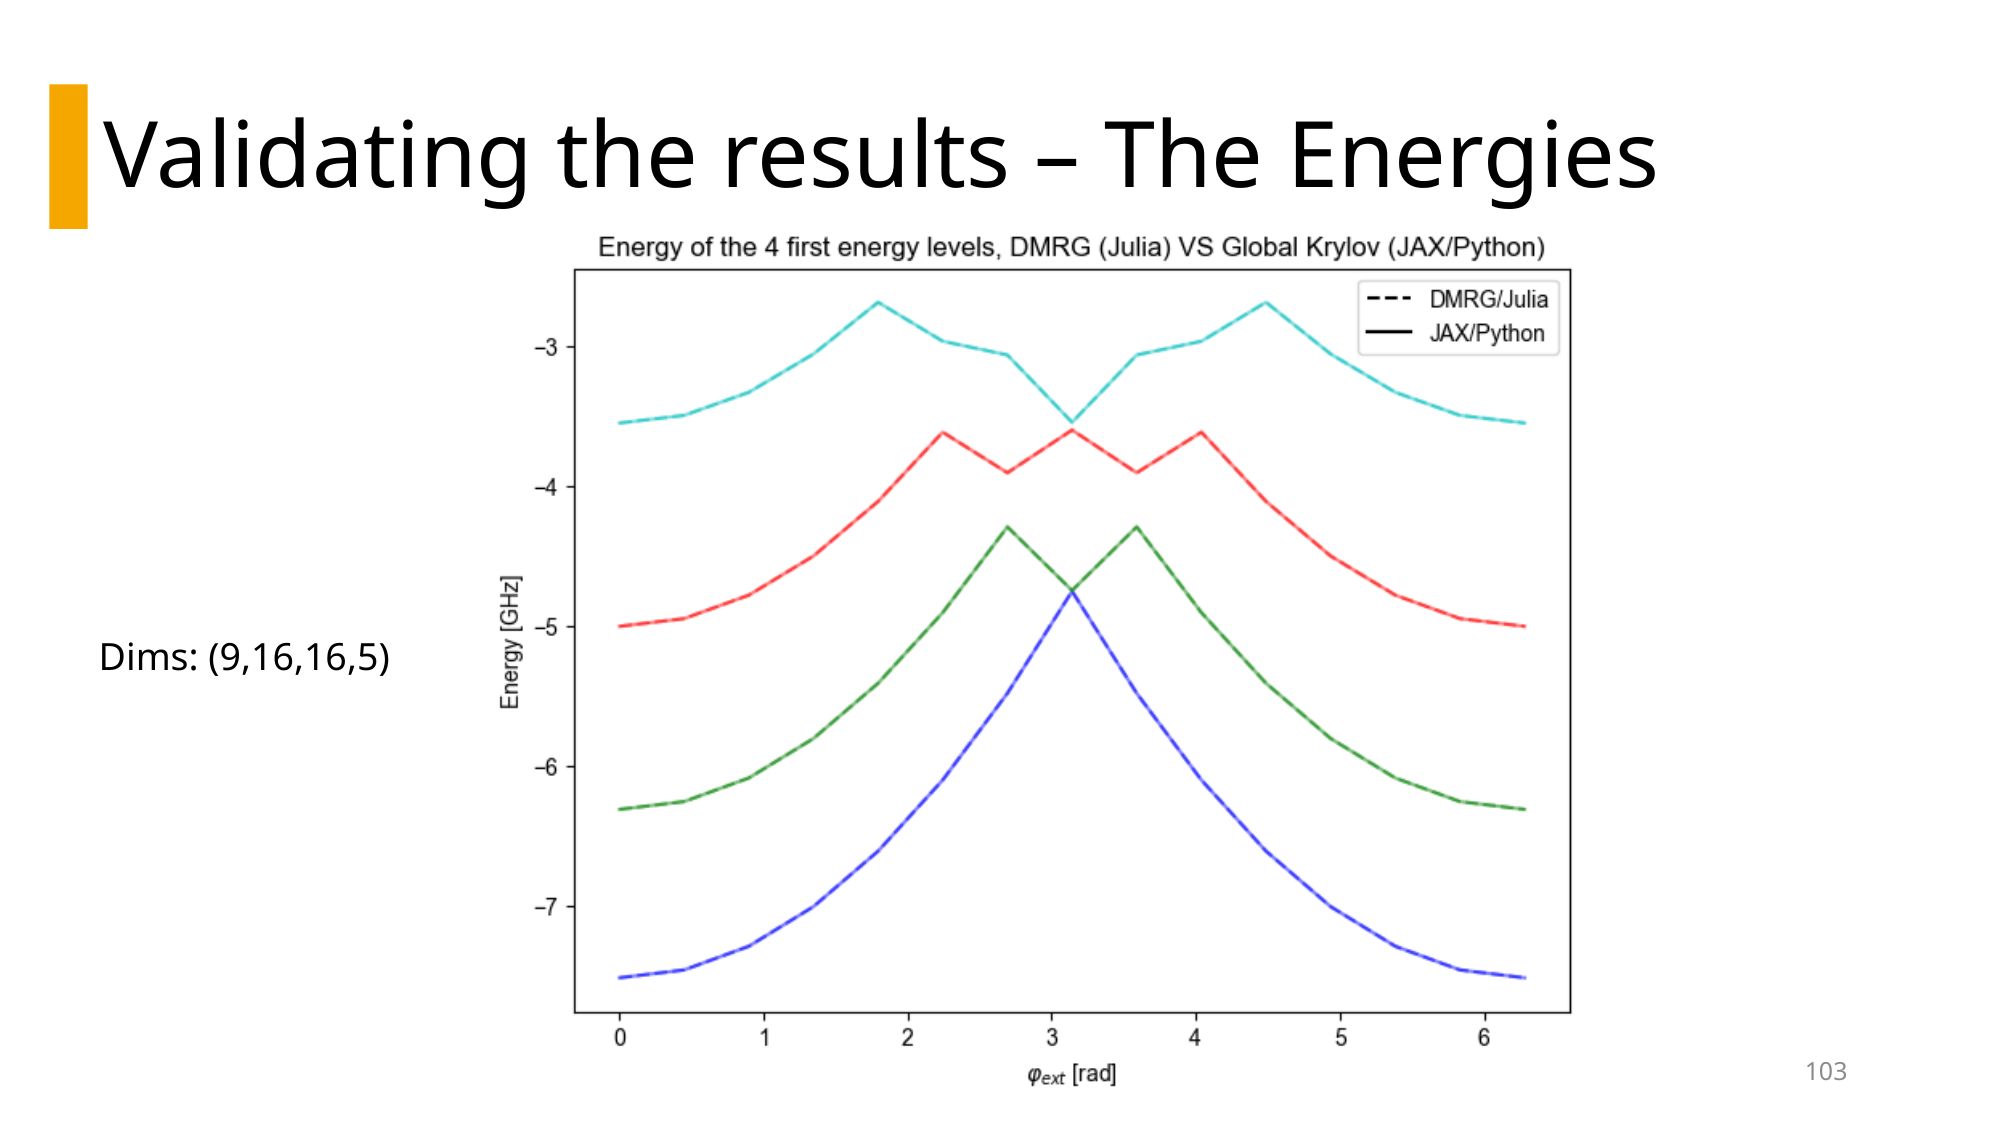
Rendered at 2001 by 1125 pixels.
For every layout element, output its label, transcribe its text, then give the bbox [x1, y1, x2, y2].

title Validating the results – The Energies [88, 60, 1892, 255]
text_box [48, 83, 89, 230]
text_box Dims: (9,16,16,5) [83, 625, 486, 686]
picture [486, 221, 1586, 1104]
slide_number 103 [1586, 1042, 1863, 1103]
